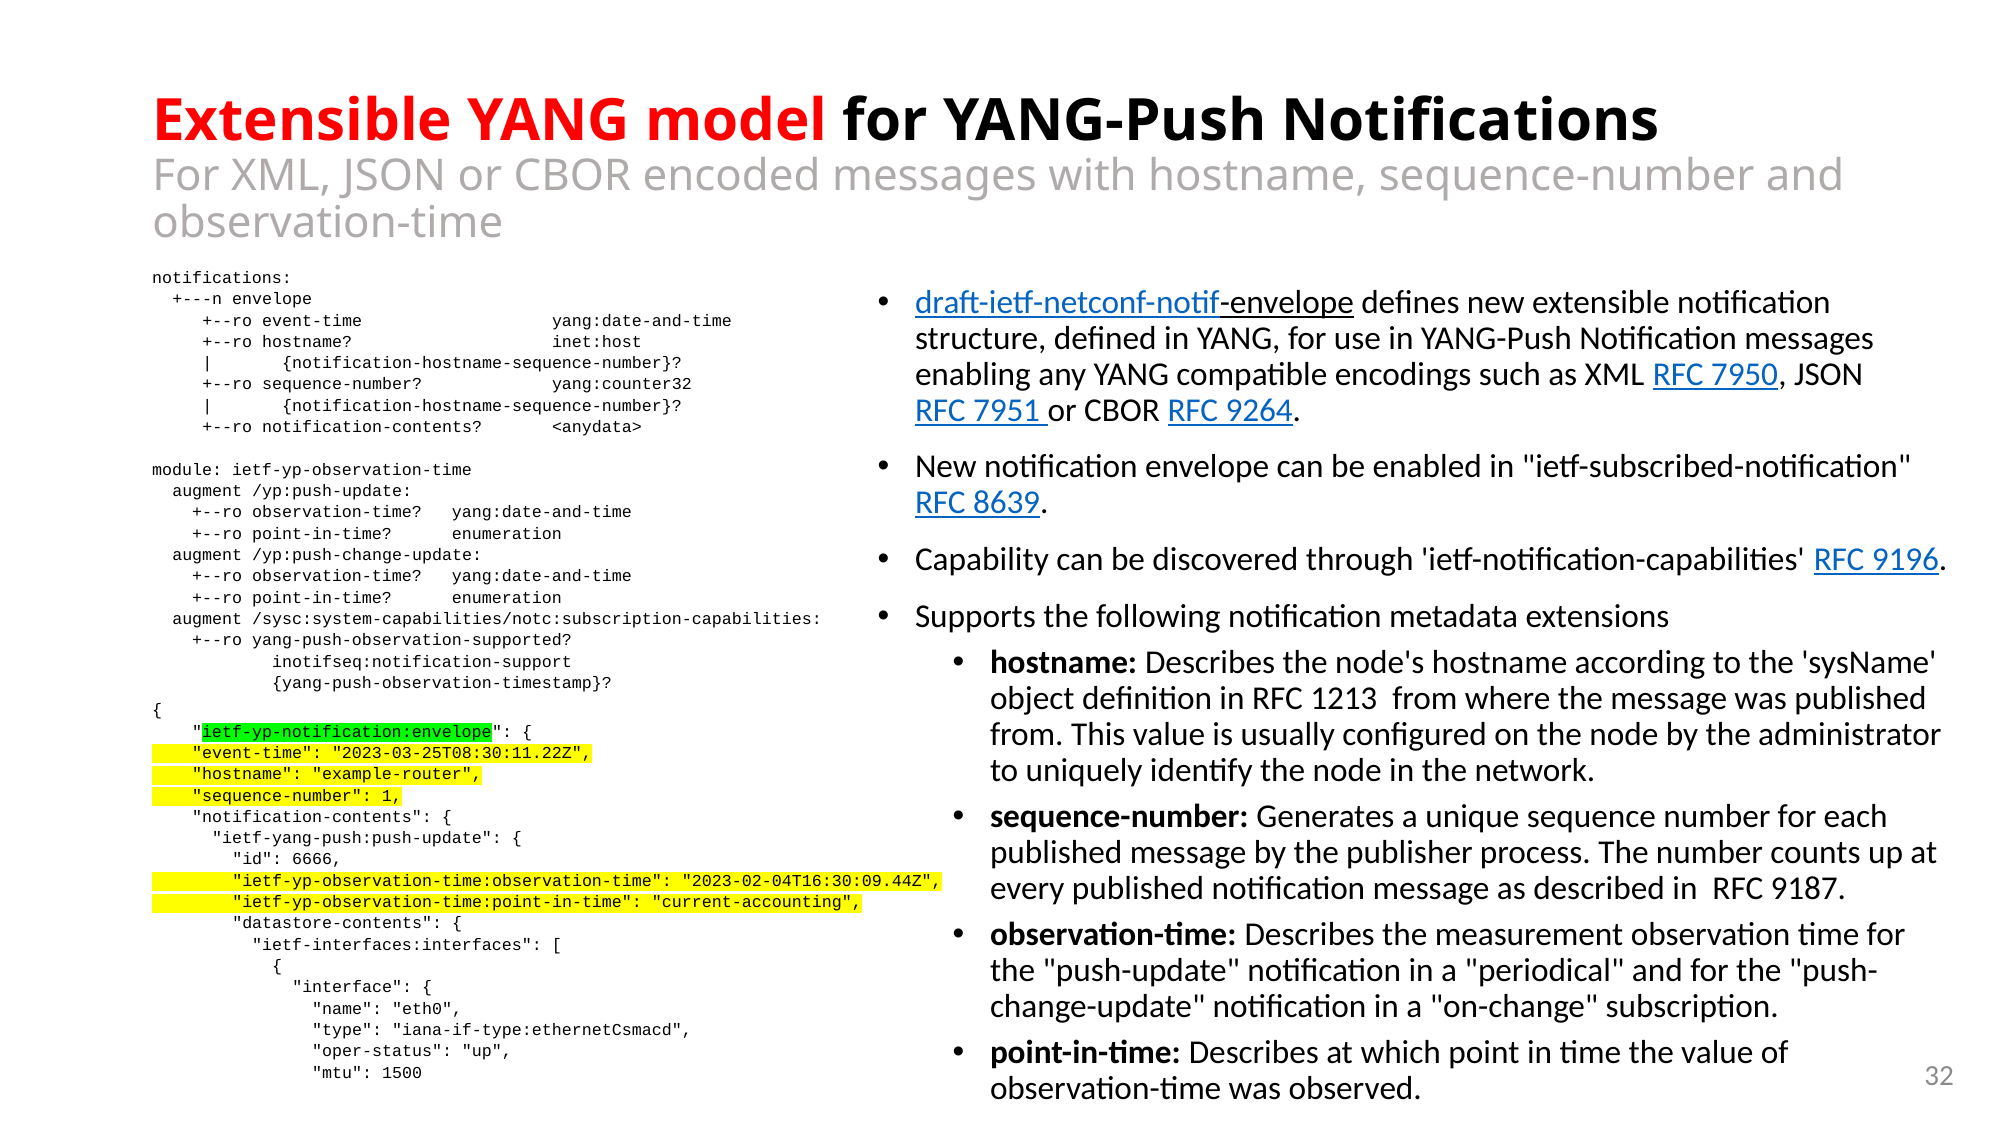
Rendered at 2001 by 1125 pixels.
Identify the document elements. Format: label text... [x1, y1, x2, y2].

text_box { "ietf-yp-notification:envelope": { "event-time": "2023-03-25T08:30:11.22Z", "hostname": "example-router", "sequence-number": 1, "notification-contents": { "ietf-yang-push:push-update": { "id": 6666, "ietf-yp-observation-time:observation-time": "2023-02-04T16:30:09.44Z", "ietf-yp-observation-time:point-in-time": "current-accounting", "datastore-contents": { "ietf-interfaces:interfaces": [ { "interface": { "name": "eth0", "type": "iana-if-type:ethernetCsmacd", "oper-status": "up", "mtu": 1500 [137, 690, 1216, 1089]
text_box notifications: +---n envelope +--ro event-time yang:date-and-time +--ro hostname? inet:host | {notification-hostname-sequence-number}? +--ro sequence-number? yang:counter32 | {notification-hostname-sequence-number}? +--ro notification-contents? <anydata> module: ietf-yp-observation-time augment /yp:push-update: +--ro observation-time? yang:date-and-time +--ro point-in-time? enumeration augment /yp:push-change-update: +--ro observation-time? yang:date-and-time +--ro point-in-time? enumeration augment /sysc:system-capabilities/notc:subscription-capabilities: +--ro yang-push-observation-supported? inotifseq:notification-support {yang-push-observation-timestamp}? [137, 278, 862, 690]
title Extensible YANG model for YANG-Push Notifications For XML, JSON or CBOR encoded messages with hostname, sequence-number and observation-time [137, 59, 1955, 278]
list draft-ietf-netconf-notif-envelope defines new extensible notification structure, defined in YANG, for use in YANG-Push Notification messages enabling any YANG compatible encodings such as XML RFC 7950, JSON RFC 7951 or CBOR RFC 9264. New notification envelope can be enabled in "ietf-subscribed-notification" RFC 8639. Capability can be discovered through 'ietf-notification-capabilities' RFC 9196. Supports the following notification metadata extensions hostname: Describes the node's hostname according to the 'sysName' object definition in RFC 1213 from where the message was published from. This value is usually configured on the node by the administrator to uniquely identify the node in the network. sequence-number: Generates a unique sequence number for each published message by the publisher process. The number counts up at every published notification message as described in RFC 9187. observation-time: Describes the measurement observation time for the "push-update" notification in a "periodical" and for the "push-change-update" notification in a "on-change" subscription. point-in-time: Describes at which point in time the value of observation-time was observed. [862, 277, 1969, 1104]
slide_number 32 [1900, 1043, 1969, 1104]
